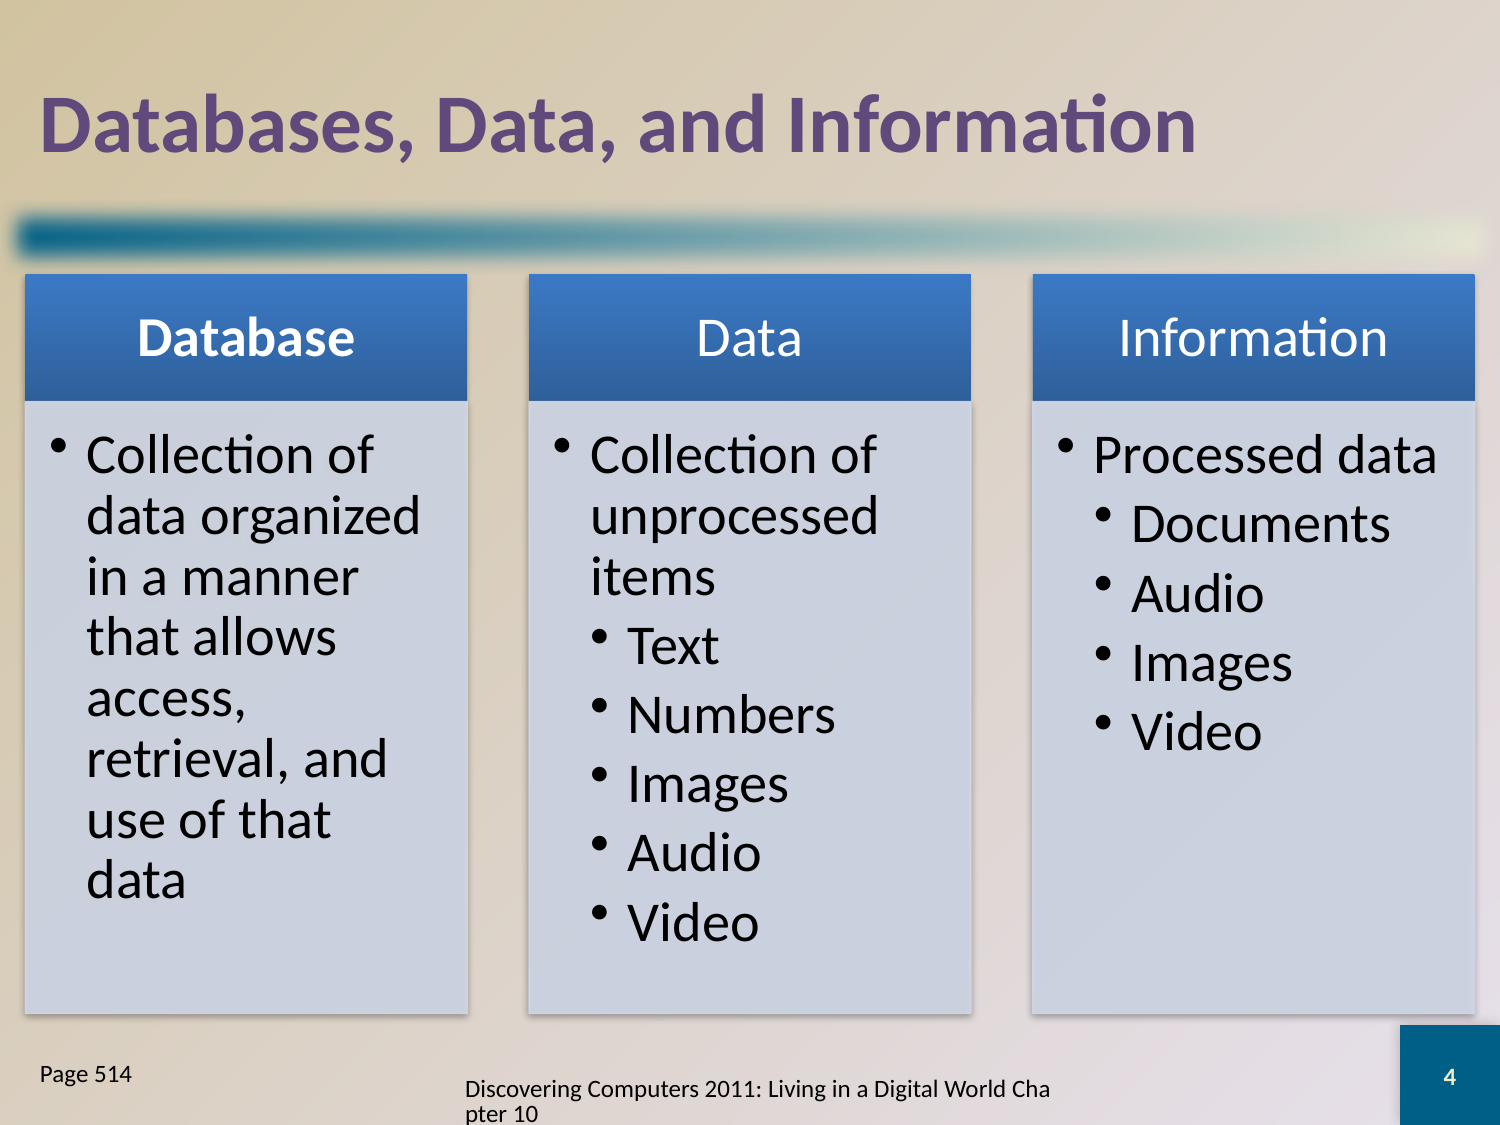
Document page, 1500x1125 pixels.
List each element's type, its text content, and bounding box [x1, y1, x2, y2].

list Page 514 [24, 1050, 300, 1125]
slide_number 4 [1400, 1025, 1500, 1125]
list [24, 262, 1476, 1026]
title Databases, Data, and Information [24, 24, 1475, 213]
footer Discovering Computers 2011: Living in a Digital World Chapter 10 [450, 1050, 1075, 1125]
